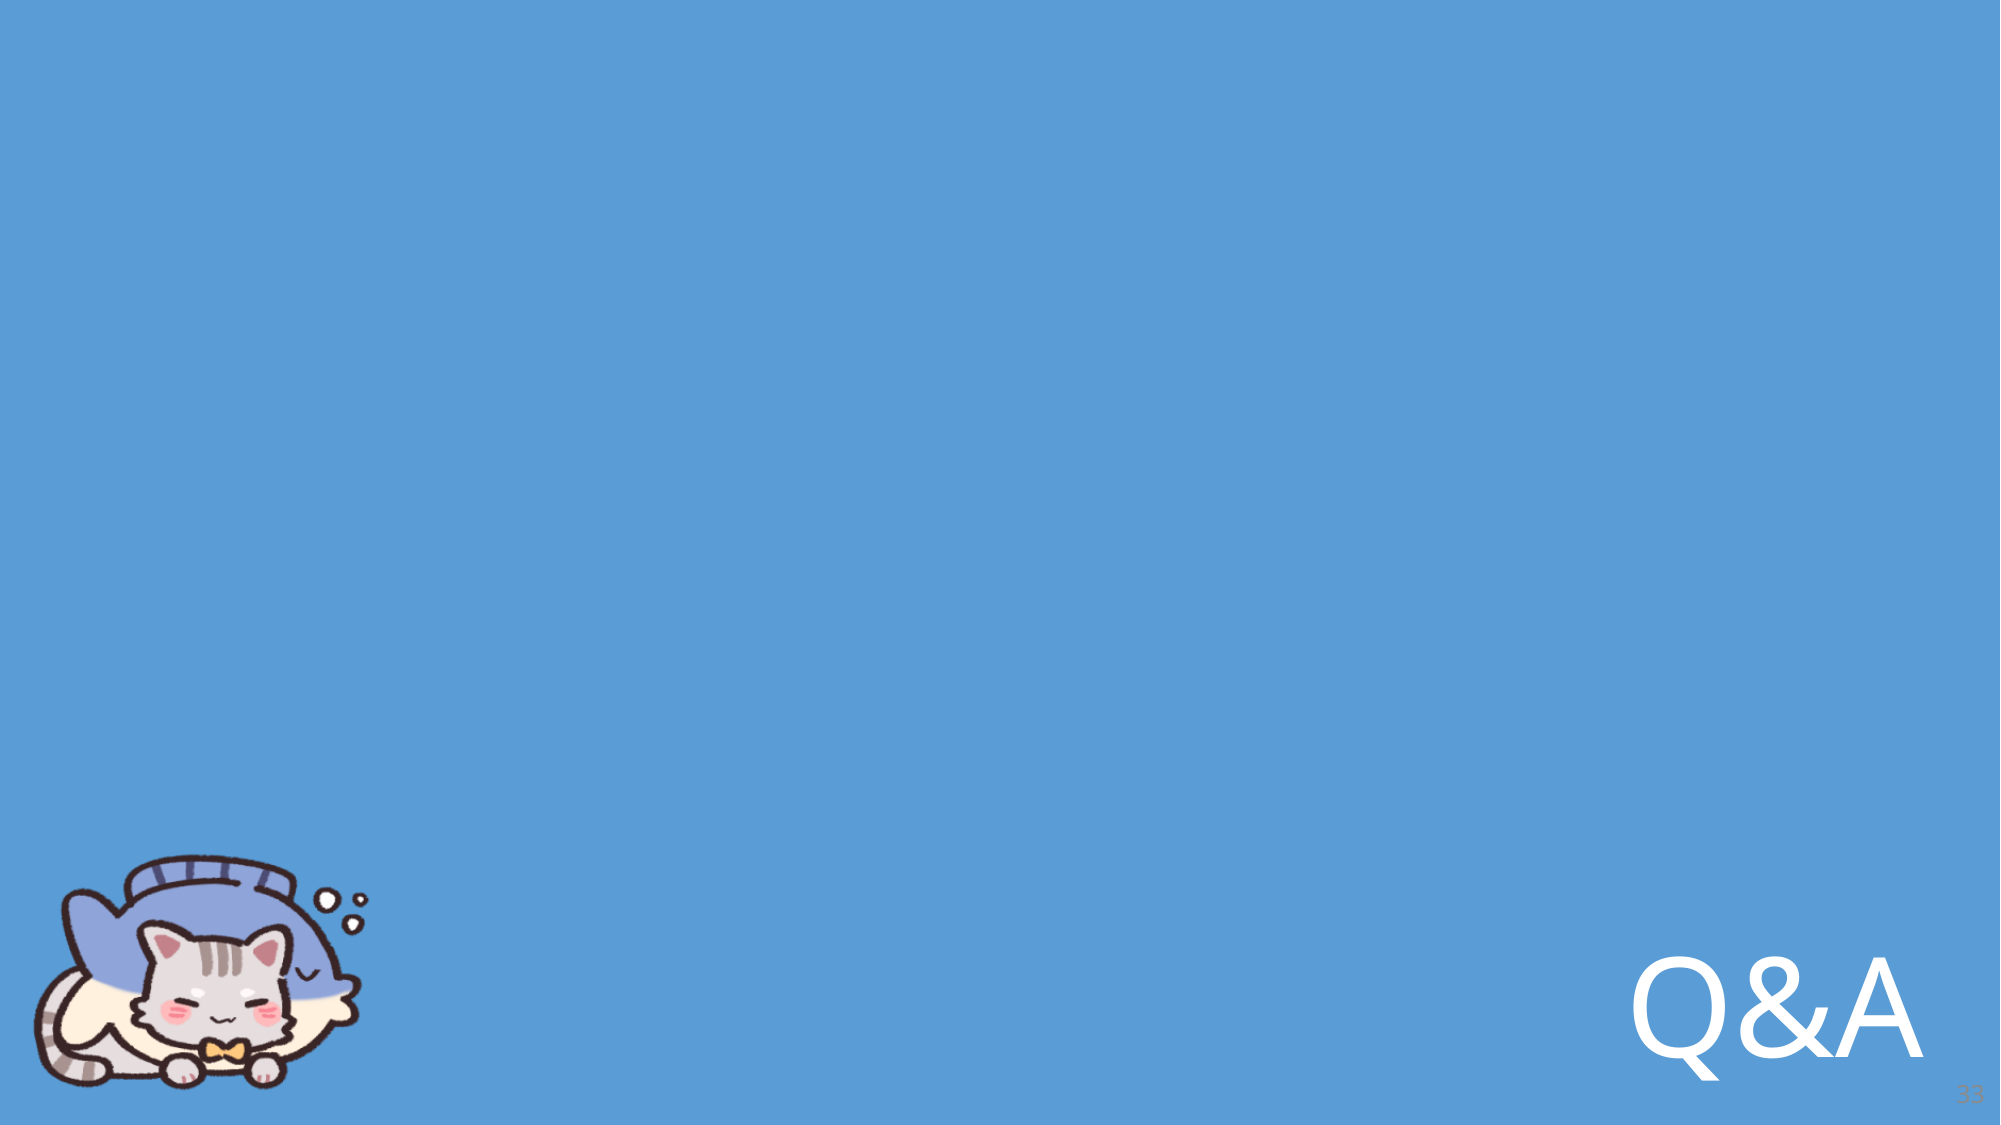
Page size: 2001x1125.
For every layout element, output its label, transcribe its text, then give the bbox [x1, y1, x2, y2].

picture [0, 831, 398, 1114]
text_box Q&A [1610, 911, 1939, 1065]
slide_number 33 [1550, 1065, 2000, 1125]
